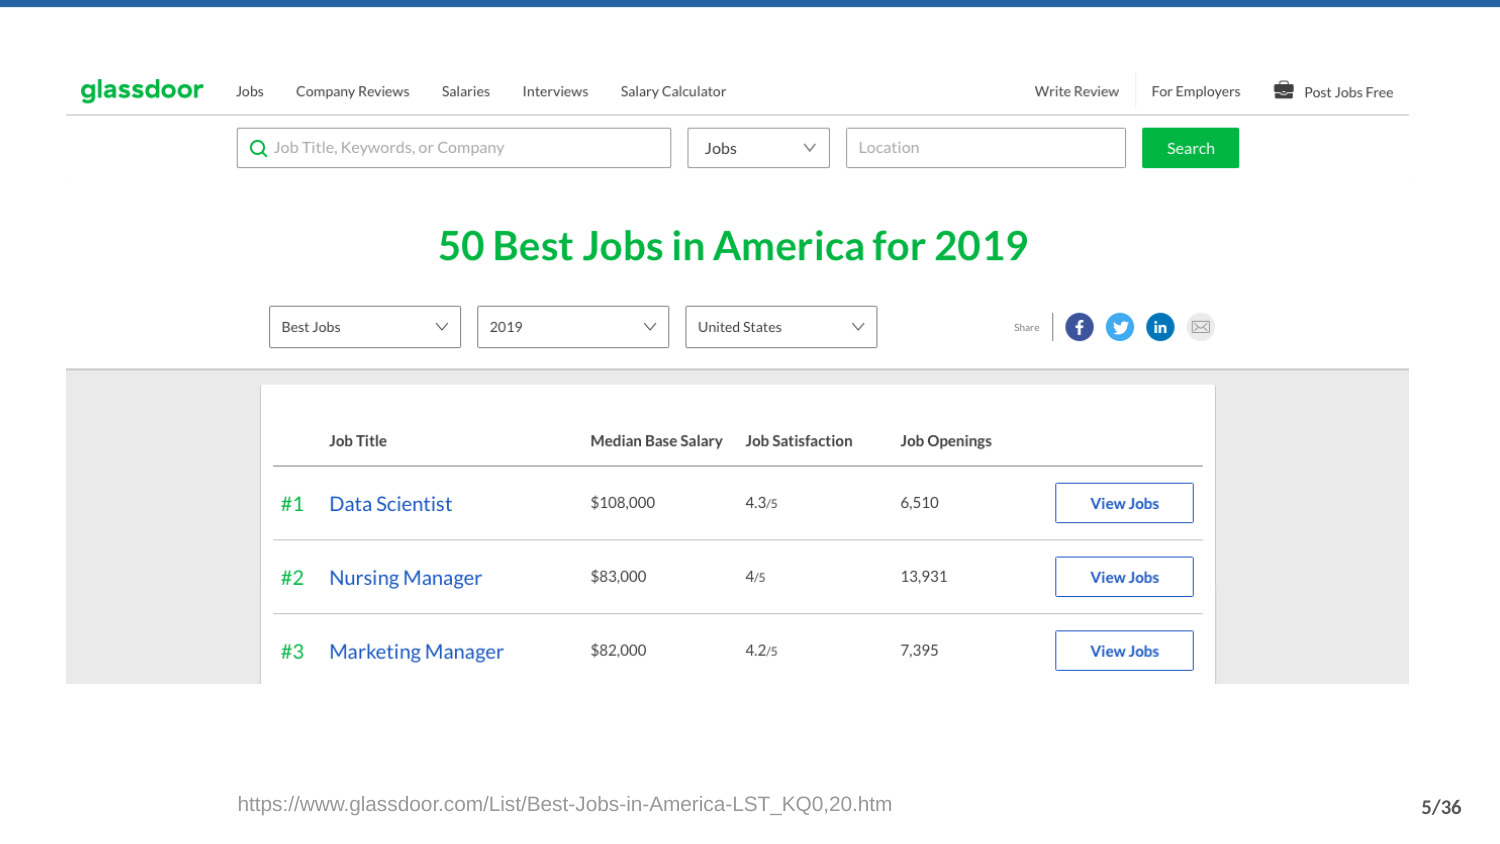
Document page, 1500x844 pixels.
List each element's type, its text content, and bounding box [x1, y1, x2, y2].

picture [66, 67, 1409, 684]
text_box https://www.glassdoor.com/List/Best-Jobs-in-America-LST_KQ0,20.htm [222, 775, 1087, 819]
